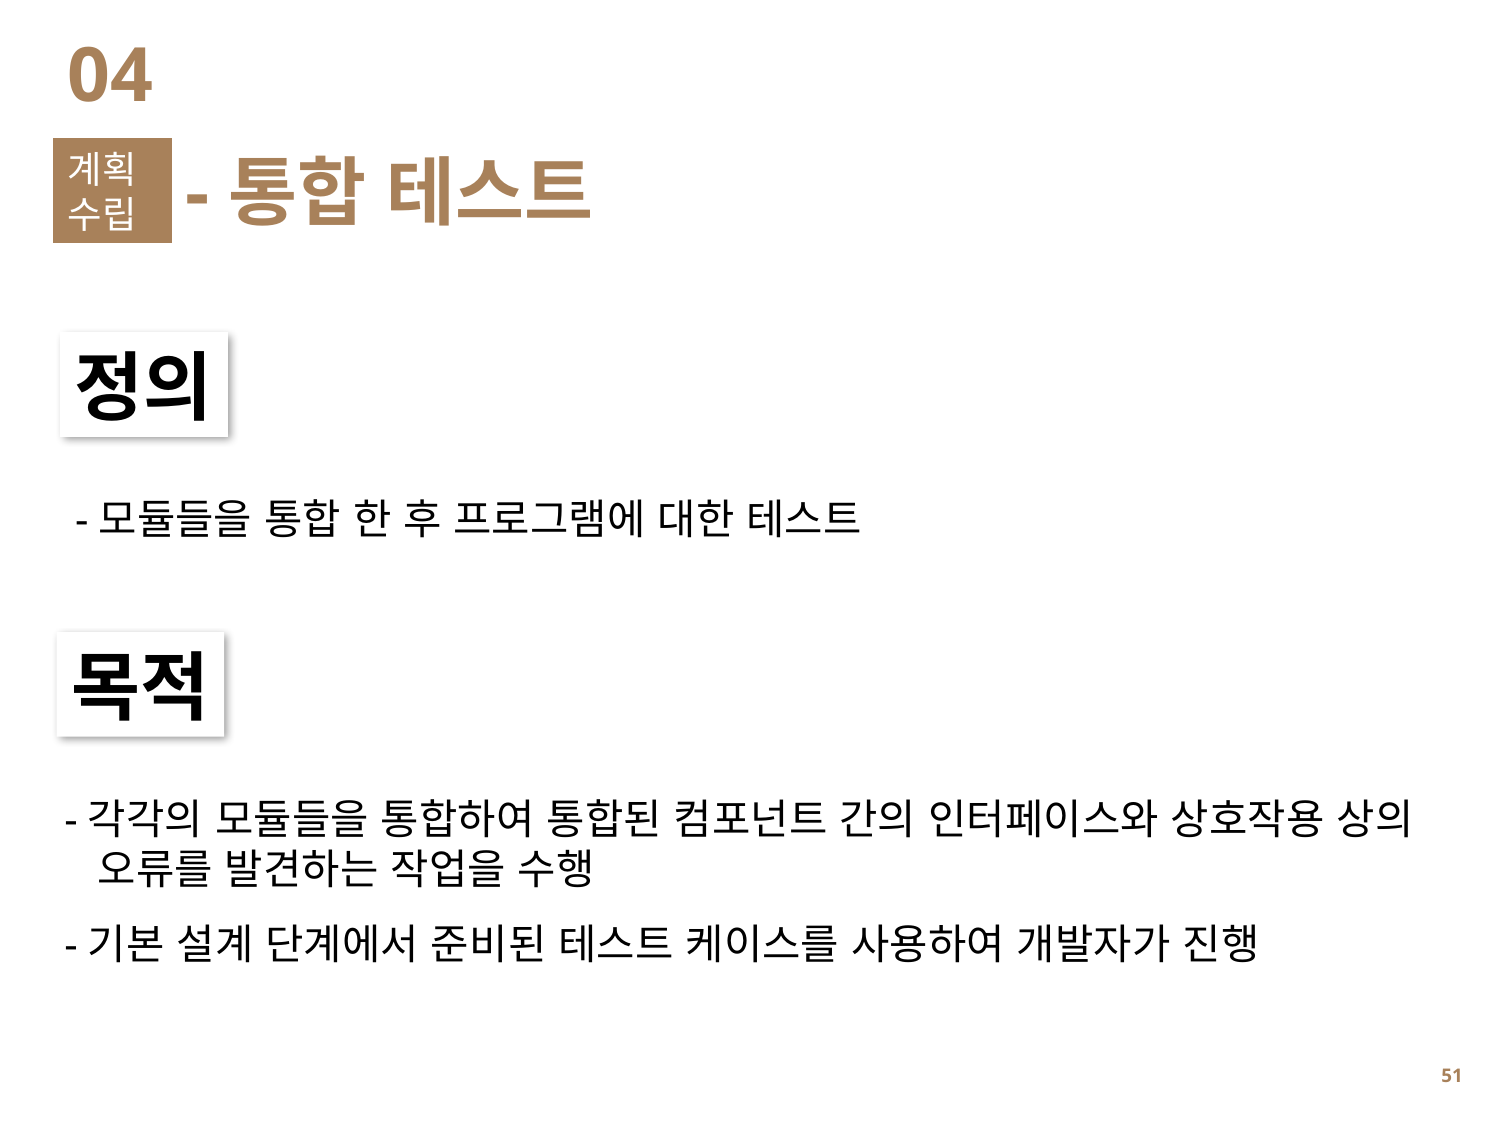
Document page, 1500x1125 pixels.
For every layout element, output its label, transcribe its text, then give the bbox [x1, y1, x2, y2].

text_box -각각의 모듈들을 통합하여 통합된 컴포넌트 간의 인터페이스와 상호작용 상의 오류를 발견하는 작업을 수행 -기본 설계 단계에서 준비된 테스트 케이스를 사용하여 개발자가 진행 [49, 785, 1478, 976]
text_box 계획 수립 [53, 138, 171, 243]
text_box 목적 [56, 632, 225, 737]
text_box -통합 테스트 [171, 137, 1376, 243]
text_box -모듈들을 통합 한 후 프로그램에 대한 테스트 [60, 485, 877, 551]
text_box 04 [53, 19, 242, 124]
slide_number 50 [1128, 1046, 1478, 1107]
text_box 정의 [60, 332, 228, 437]
